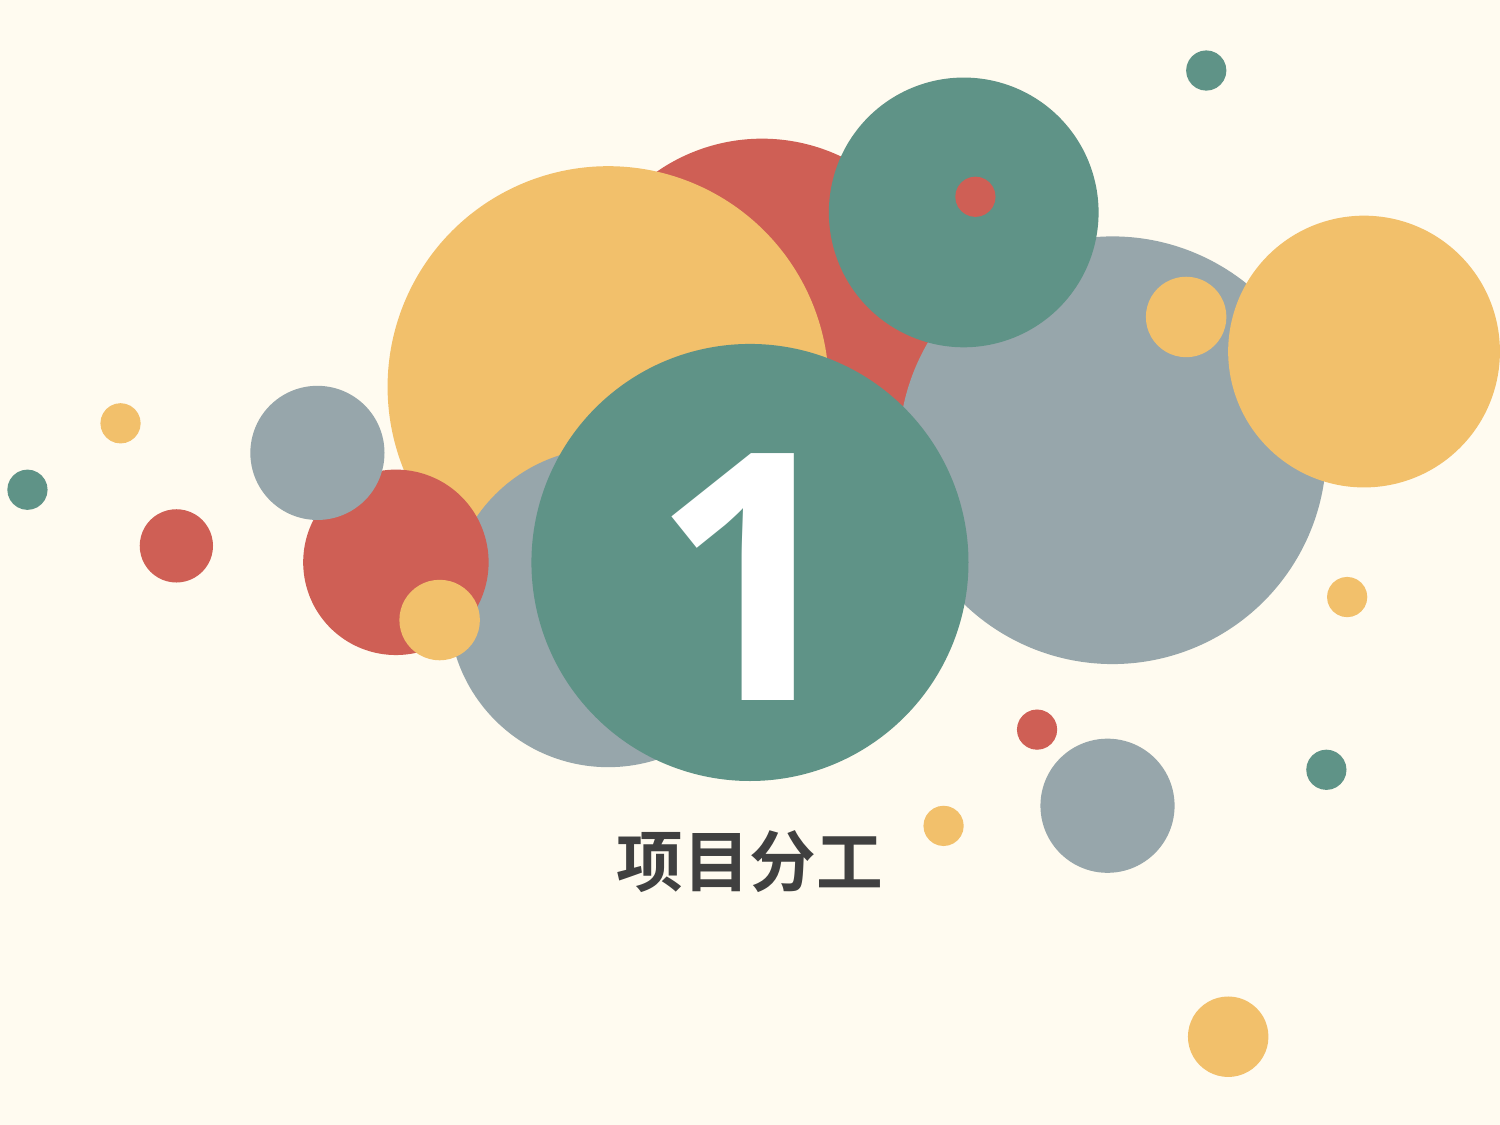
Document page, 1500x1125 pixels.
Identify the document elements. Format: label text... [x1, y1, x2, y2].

text_box [249, 384, 386, 522]
text_box [1305, 748, 1348, 791]
text_box [138, 508, 215, 584]
text_box [1015, 708, 1059, 751]
text_box [6, 468, 49, 511]
text_box [302, 468, 490, 657]
text_box [1325, 575, 1369, 619]
text_box [1144, 275, 1228, 359]
text_box 项目分工 [298, 812, 1202, 908]
text_box [1039, 737, 1176, 812]
text_box [386, 165, 828, 513]
text_box [927, 804, 960, 812]
text_box [1185, 49, 1228, 92]
text_box [99, 402, 142, 445]
text_box [827, 76, 1100, 349]
text_box 1 [530, 342, 970, 783]
text_box [455, 454, 656, 769]
text_box [954, 175, 997, 218]
text_box [657, 137, 925, 403]
text_box [1186, 995, 1270, 1079]
text_box [1227, 214, 1500, 489]
text_box [398, 578, 481, 662]
text_box [902, 235, 1325, 666]
